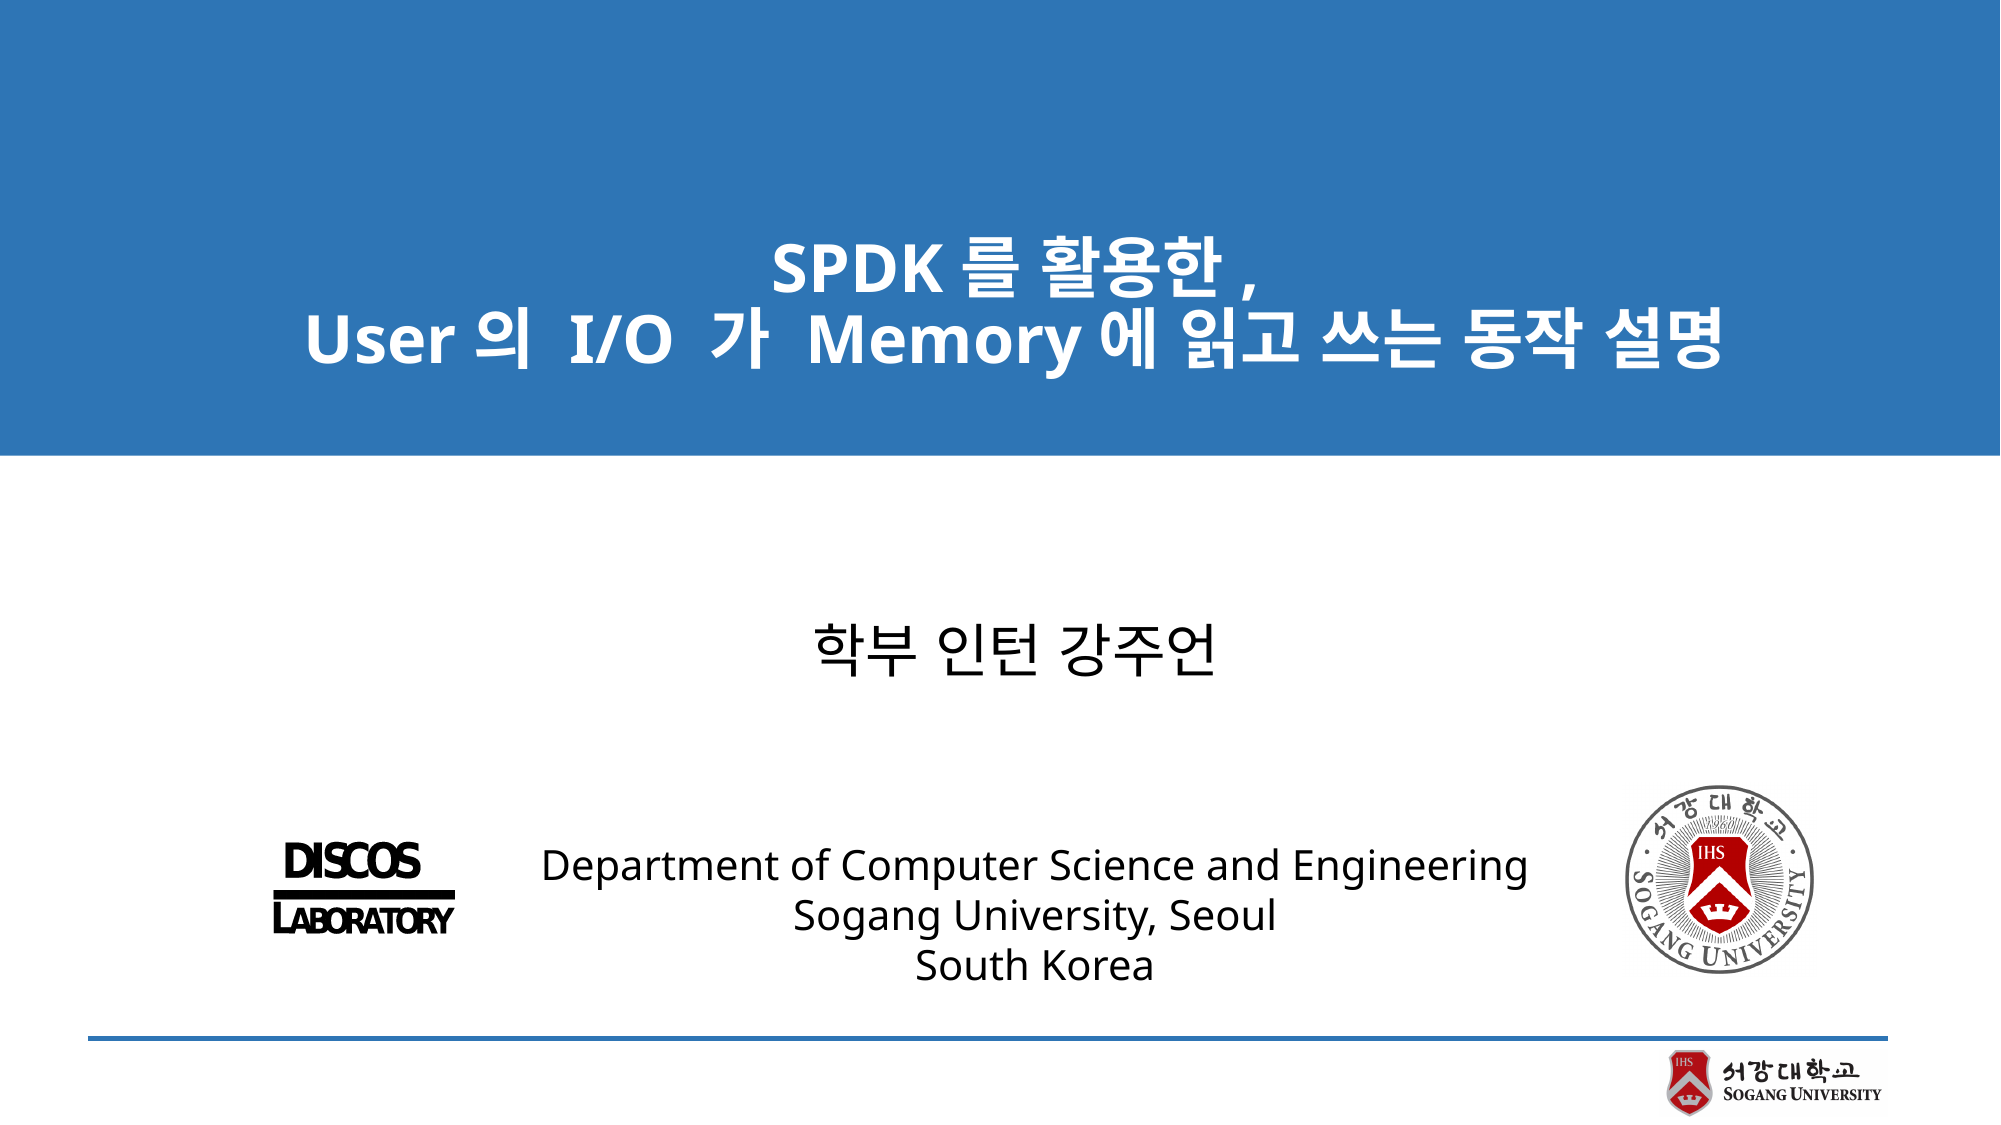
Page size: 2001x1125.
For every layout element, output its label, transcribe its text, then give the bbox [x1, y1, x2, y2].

text_box Department of Computer Science and Engineering Sogang University, Seoul South Korea [368, 831, 1703, 997]
picture [1621, 782, 1817, 978]
list 학부 인턴 강주언 [774, 322, 1257, 831]
text_box [0, 0, 2000, 456]
list SPDK를 활용한, User의 I/O 가 Memory에 읽고 쓰는 동작 설명 [46, 227, 1985, 456]
picture [94, 815, 467, 978]
picture [1659, 1049, 1888, 1117]
